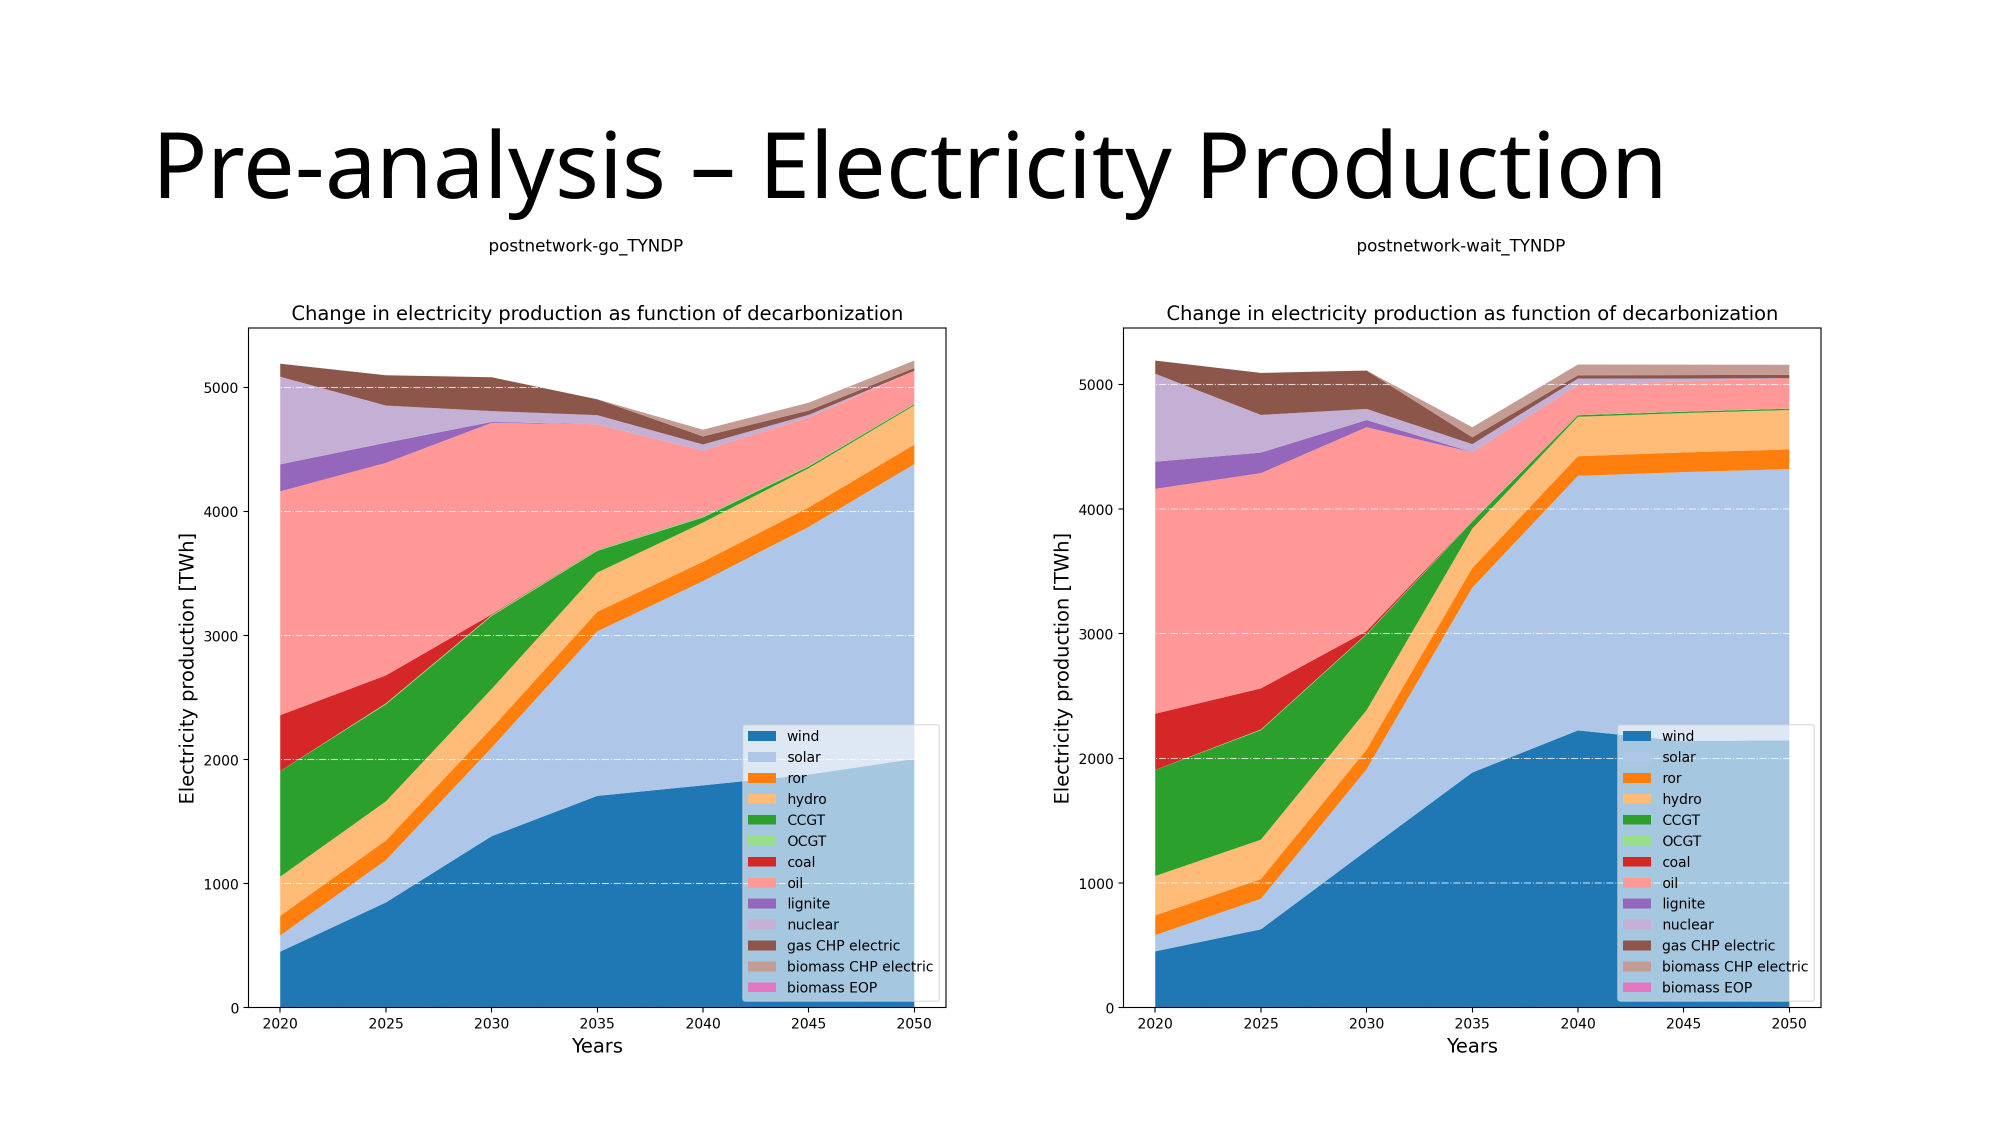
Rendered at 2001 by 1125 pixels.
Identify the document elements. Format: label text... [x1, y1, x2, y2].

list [1044, 228, 1831, 1066]
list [169, 228, 956, 1066]
title Pre-analysis – Electricity Production [137, 59, 1863, 278]
